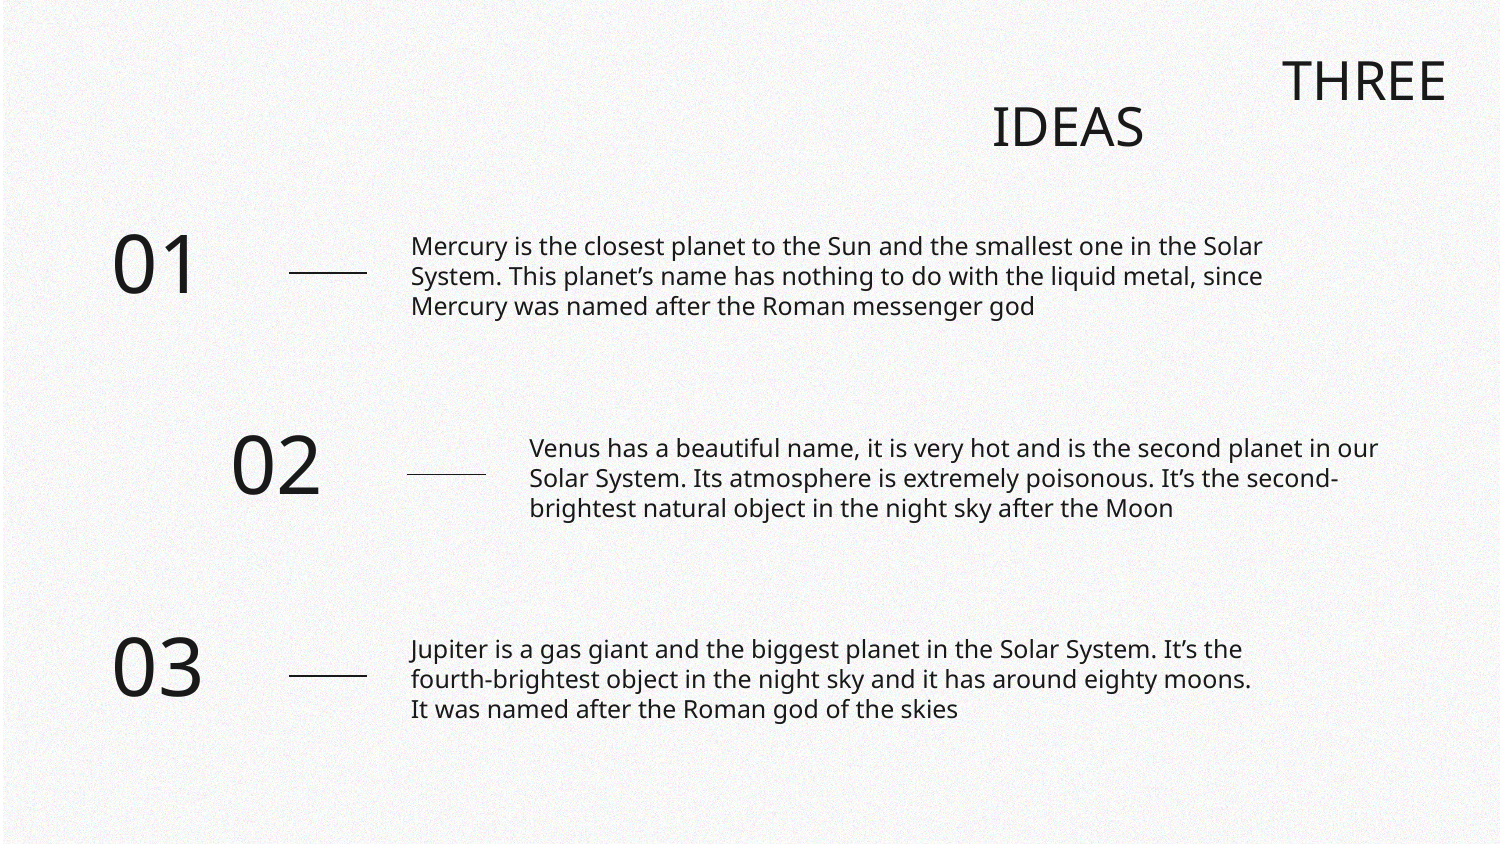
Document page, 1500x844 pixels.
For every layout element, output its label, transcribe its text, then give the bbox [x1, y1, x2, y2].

title THREE IDEAS [37, 49, 1463, 144]
text_box [3, 0, 1500, 844]
subtitle Venus has a beautiful name, it is very hot and is the second planet in our Solar System. Its atmosphere is extremely poisonous. It’s the second-brightest natural object in the night sky after the Moon [514, 417, 1404, 532]
subtitle Mercury is the closest planet to the Sun and the smallest one in the Solar System. This planet’s name has nothing to do with the liquid metal, since Mercury was named after the Roman messenger god [395, 215, 1285, 330]
subtitle Jupiter is a gas giant and the biggest planet in the Solar System. It’s the fourth-brightest object in the night sky and it has around eighty moons. It was named after the Roman god of the skies [395, 618, 1285, 733]
title 02 [215, 427, 408, 522]
title 01 [96, 225, 290, 320]
title 03 [96, 628, 290, 723]
